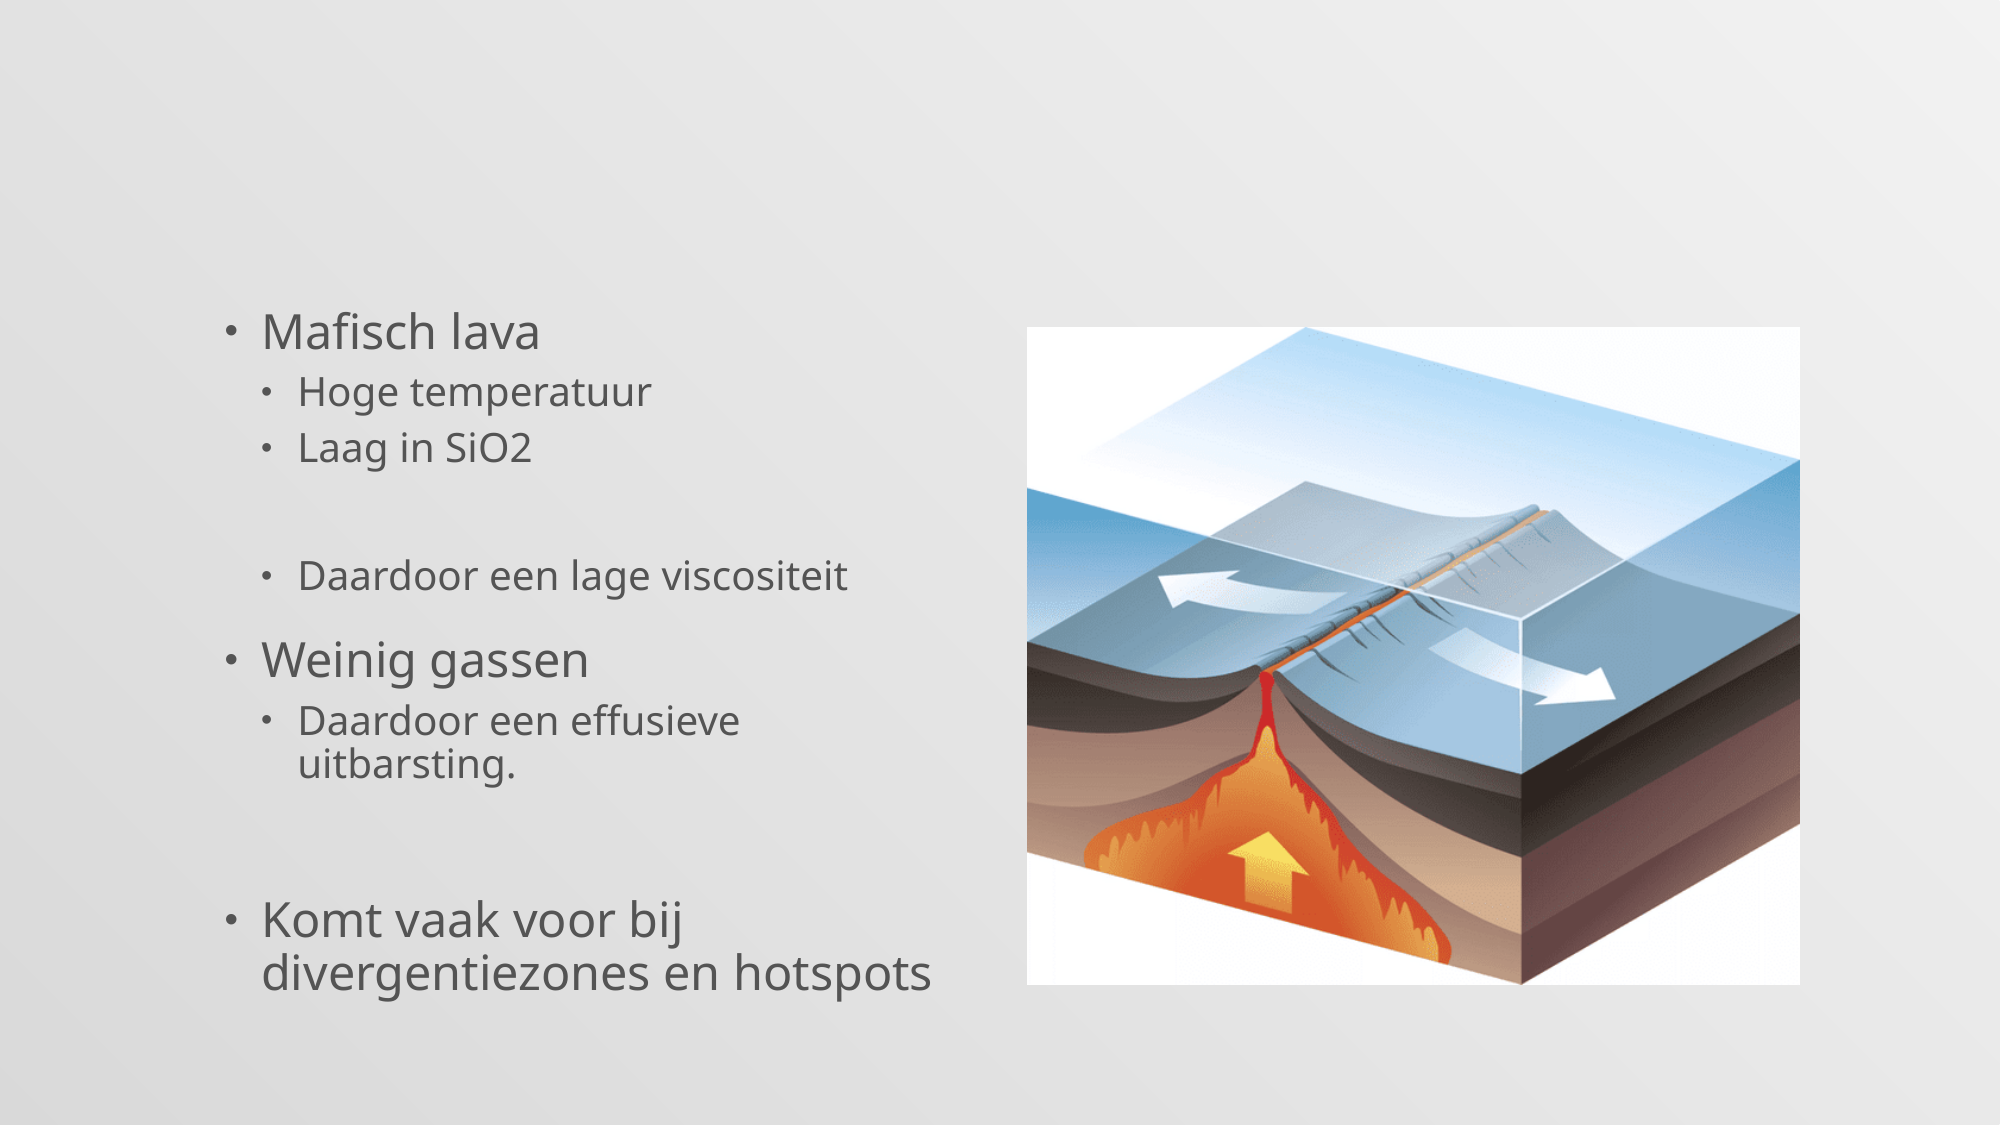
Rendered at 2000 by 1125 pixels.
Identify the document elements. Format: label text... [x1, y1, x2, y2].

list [1027, 327, 1800, 985]
list Mafisch lava Hoge temperatuur Laag in SiO2 Daardoor een lage viscositeit Weinig gassen Daardoor een effusieve uitbarsting. Komt vaak voor bij divergentiezones en hotspots [202, 299, 975, 1013]
